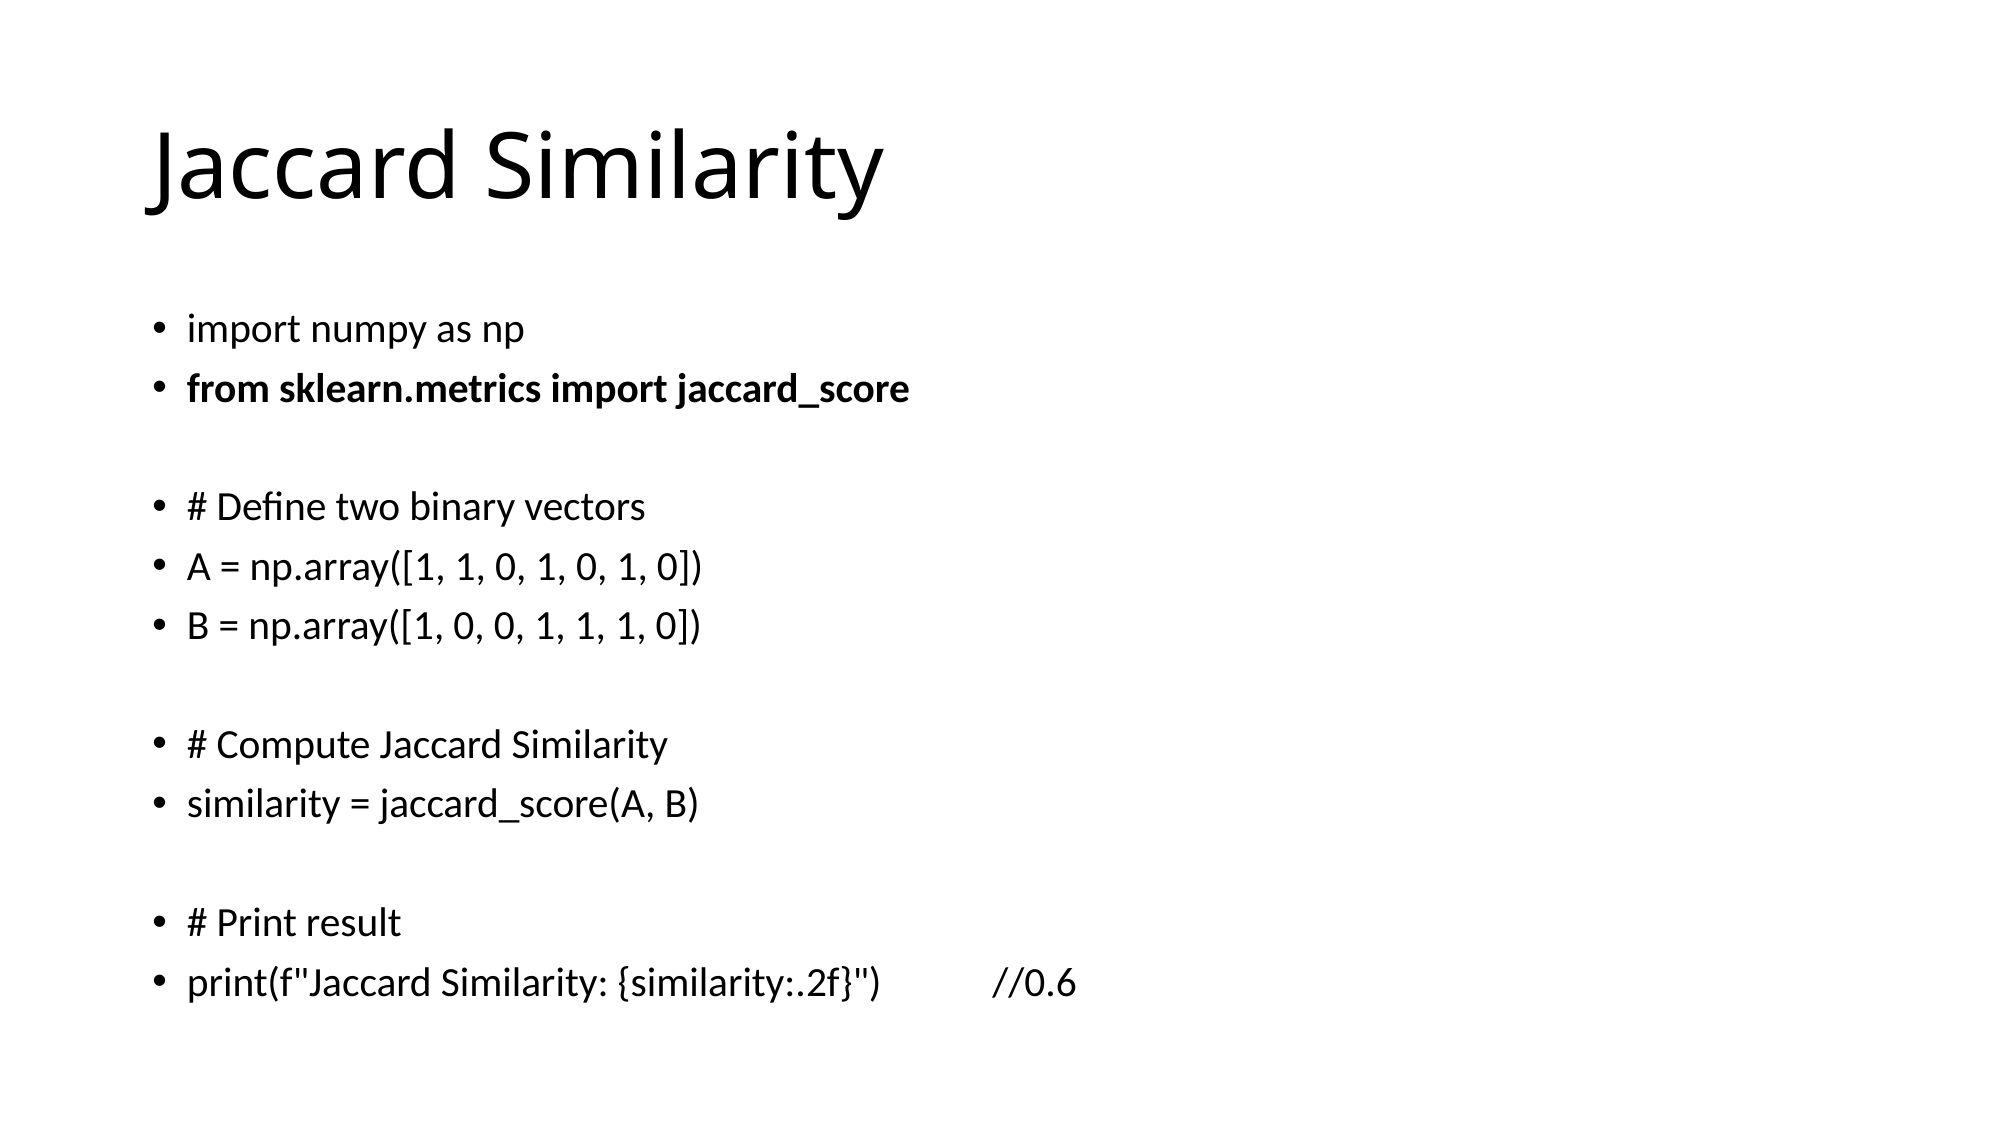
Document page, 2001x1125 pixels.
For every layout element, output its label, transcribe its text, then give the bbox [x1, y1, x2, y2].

list import numpy as np from sklearn.metrics import jaccard_score # Define two binary vectors A = np.array([1, 1, 0, 1, 0, 1, 0]) B = np.array([1, 0, 0, 1, 1, 1, 0]) # Compute Jaccard Similarity similarity = jaccard_score(A, B) # Print result print(f"Jaccard Similarity: {similarity:.2f}") //0.6 [137, 299, 1863, 1014]
title Jaccard Similarity [137, 59, 1863, 278]
